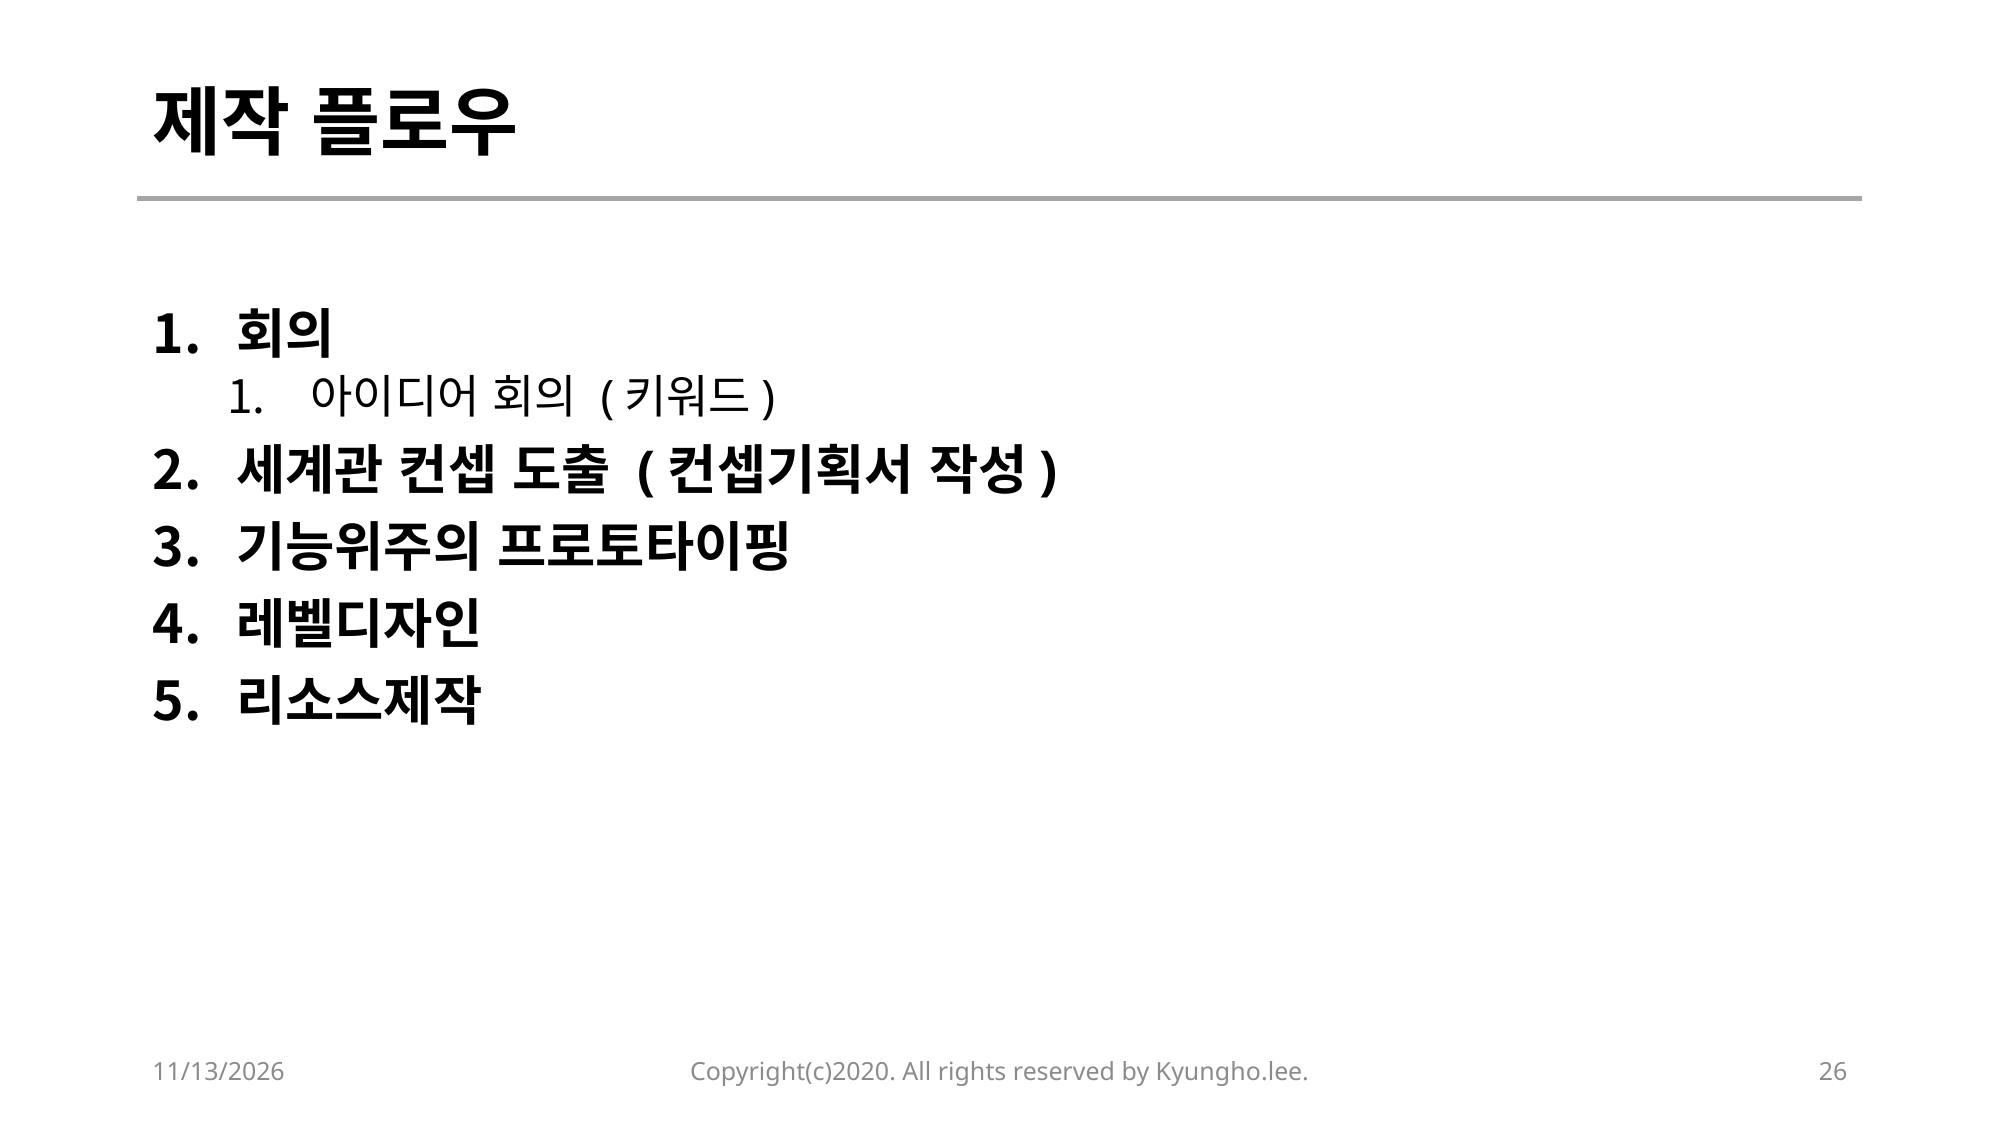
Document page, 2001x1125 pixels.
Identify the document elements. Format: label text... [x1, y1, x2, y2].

list 회의 아이디어 회의 (키워드) 세계관 컨셉 도출 (컨셉기획서 작성) 기능위주의 프로토타이핑 레벨디자인 리소스제작 [137, 299, 1863, 741]
slide_number 26 [1412, 1042, 1863, 1103]
title 제작 플로우 [137, 59, 1863, 191]
footer Copyright(c)2020. All rights reserved by Kyungho.lee. [662, 1042, 1338, 1103]
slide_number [137, 1042, 588, 1103]
